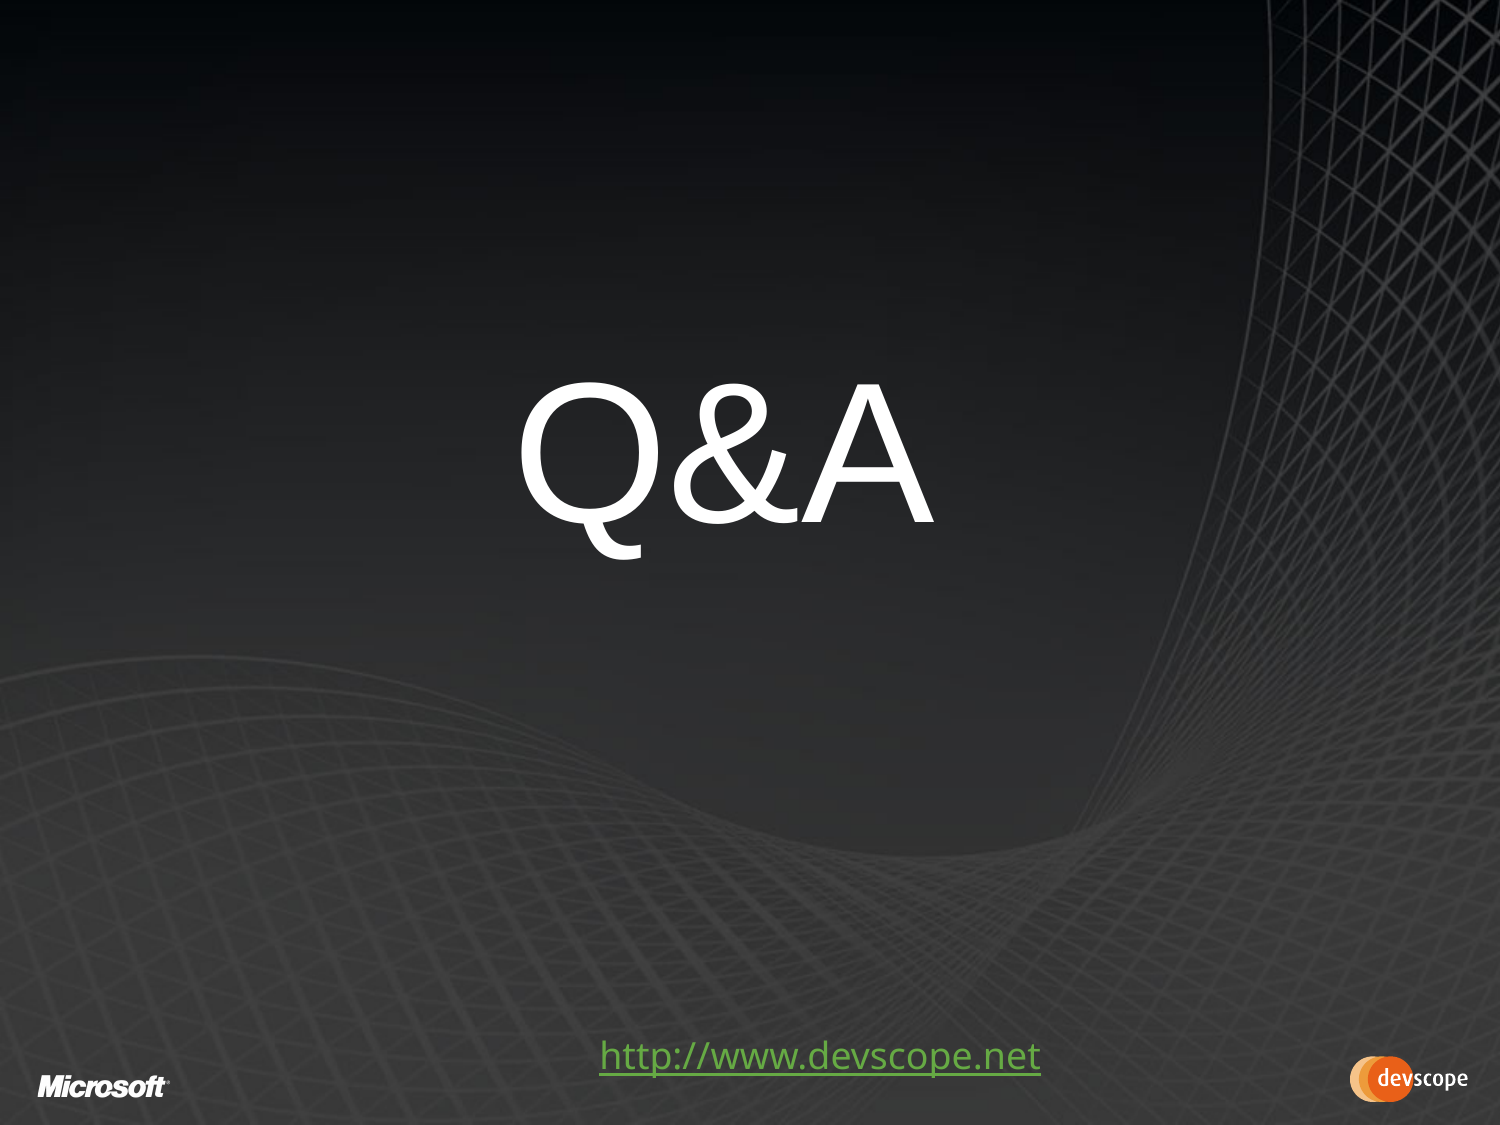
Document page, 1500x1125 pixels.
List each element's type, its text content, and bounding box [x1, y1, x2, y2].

picture [0, 0, 1500, 1125]
title Q&A [512, 350, 950, 569]
text_box http://www.devscope.net [584, 1024, 1056, 1091]
